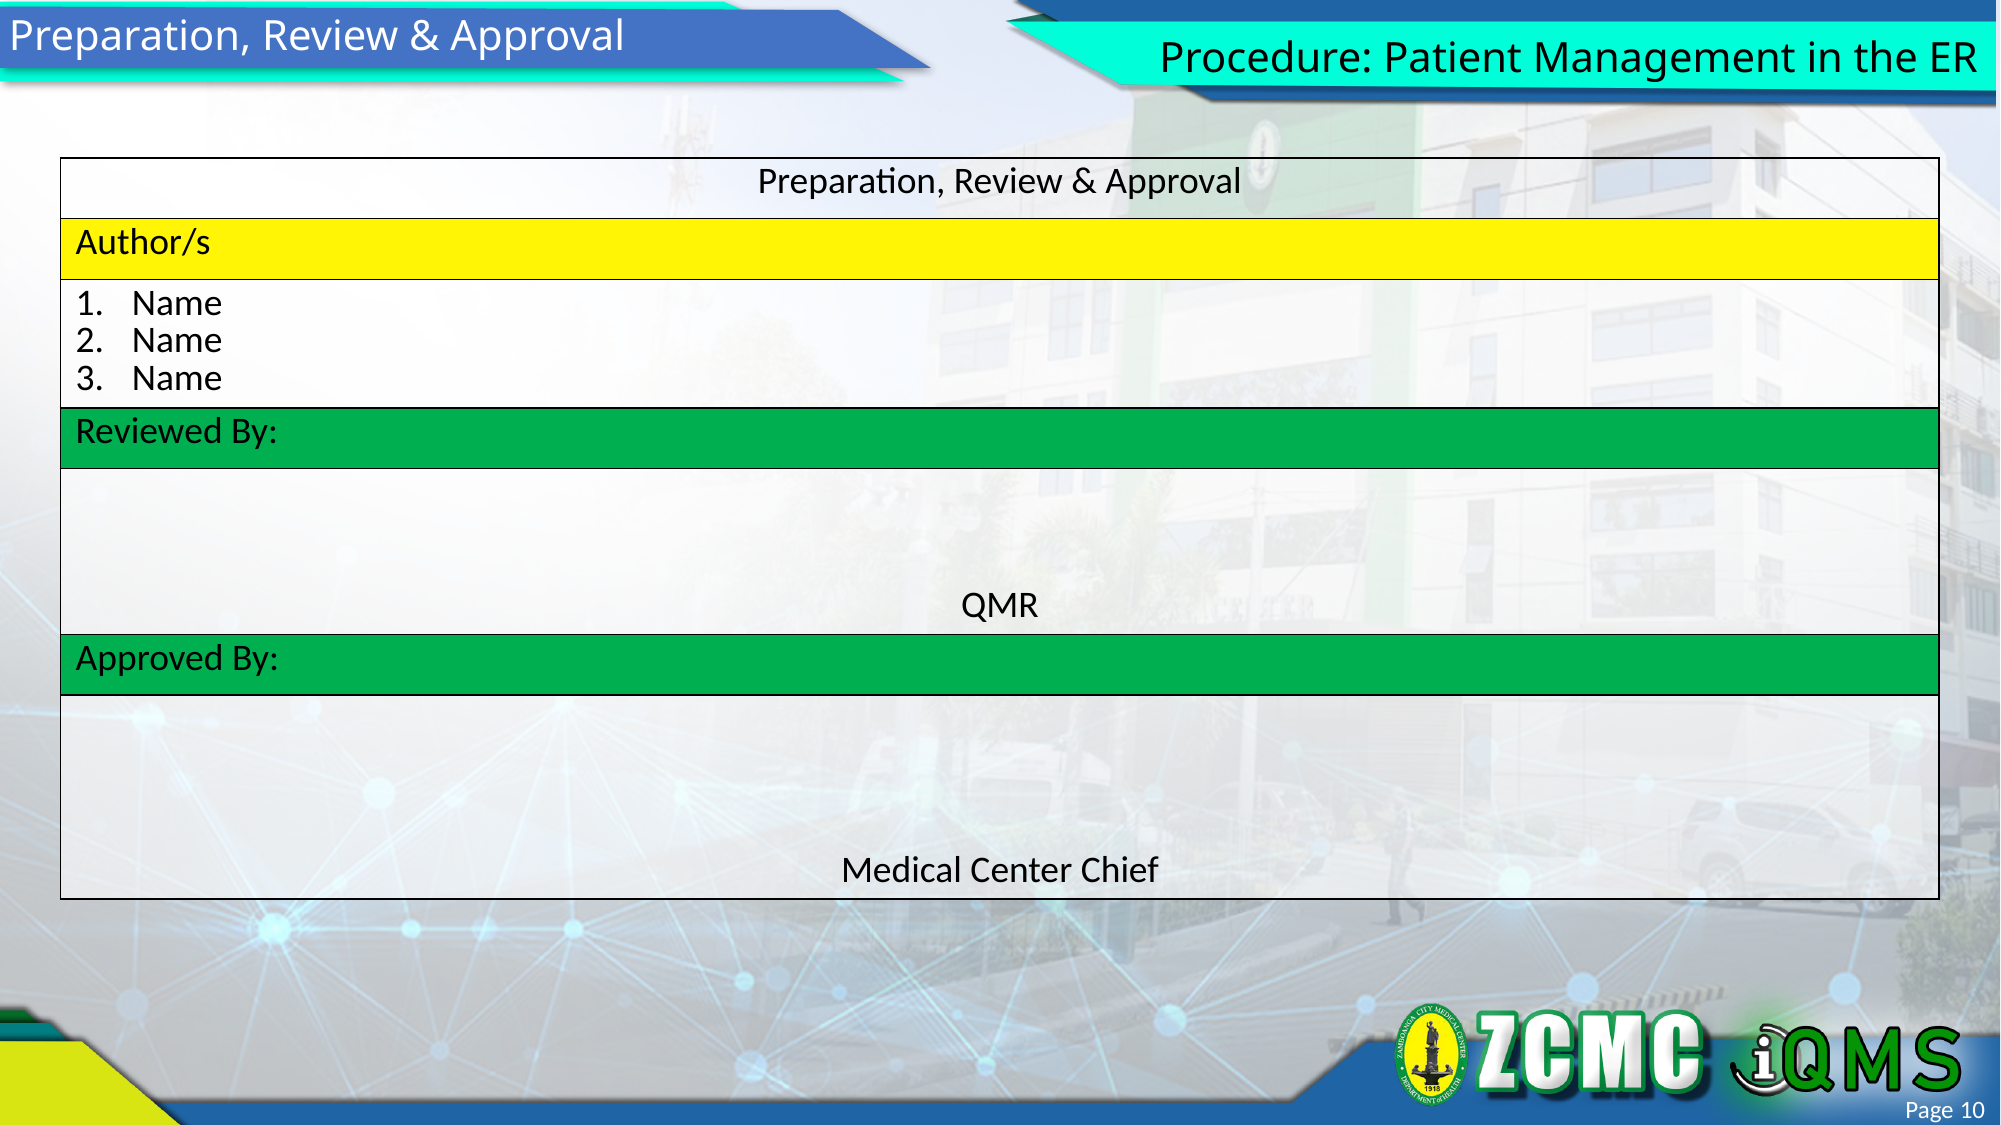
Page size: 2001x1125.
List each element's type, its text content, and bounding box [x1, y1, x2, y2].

table_cell Author/s [61, 219, 1938, 279]
table_cell Reviewed By: [61, 409, 1938, 468]
table_header Preparation, Review & Approval [61, 159, 1938, 218]
table_cell Medical Center Chief [61, 696, 1938, 898]
picture [0, 0, 2001, 1125]
table_cell Name Name Name [61, 280, 1938, 407]
table_cell QMR [61, 469, 1938, 634]
text_box Preparation, Review & Approval [0, 1, 921, 67]
text_box [0, 76, 906, 83]
text_box [0, 60, 935, 69]
table_cell Approved By: [61, 635, 1938, 694]
